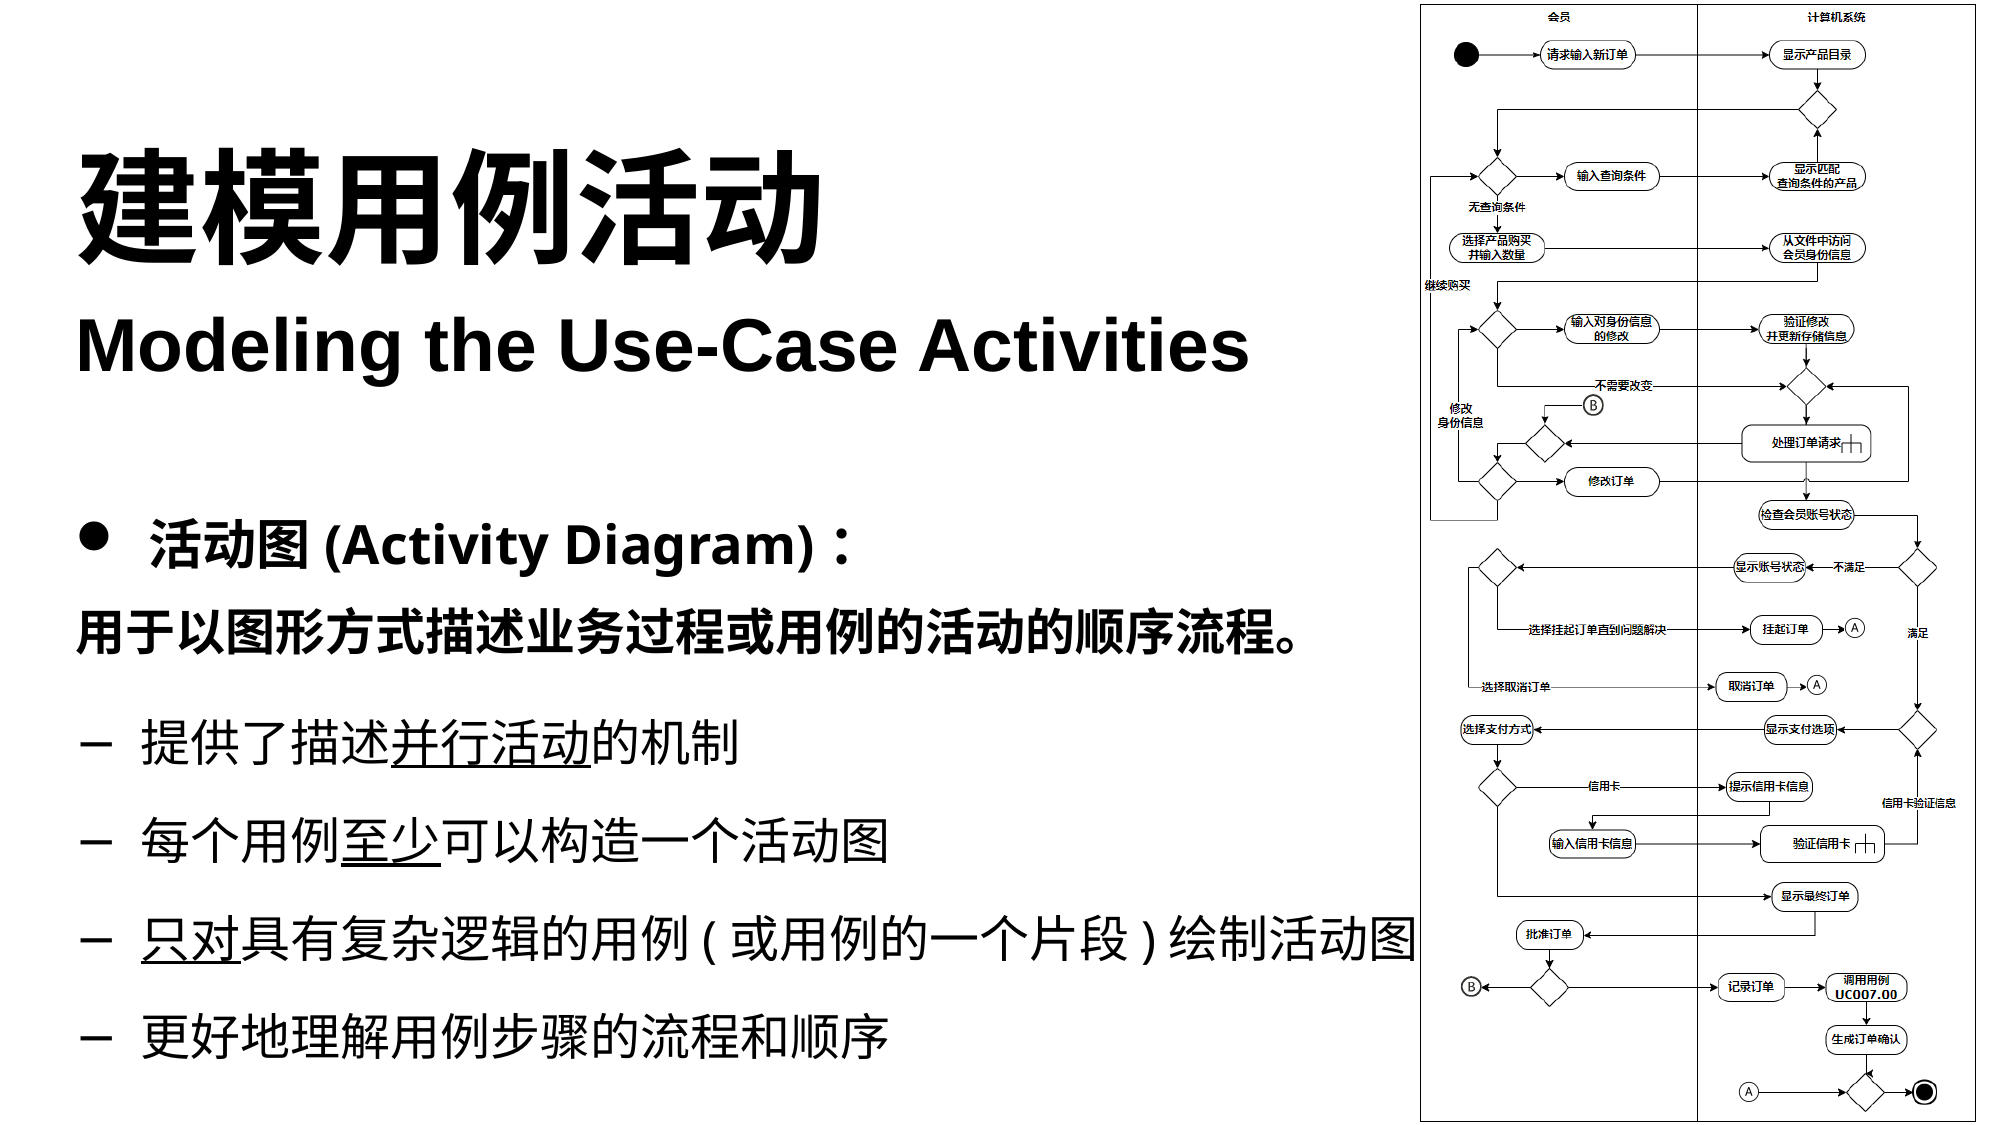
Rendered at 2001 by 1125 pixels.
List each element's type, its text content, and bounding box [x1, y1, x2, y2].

text_box 建模用例活动 Modeling the Use-Case Activities [60, 243, 1414, 395]
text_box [1414, 0, 1980, 1125]
text_box 活动图(Activity Diagram)： 用于以图形方式描述业务过程或用例的活动的顺序流程。 提供了描述并行活动的机制 每个用例至少可以构造一个活动图 只对具有复杂逻辑的用例(或用例的一个片段)绘制活动图 更好地理解用例步骤的流程和顺序 [60, 494, 1414, 1046]
